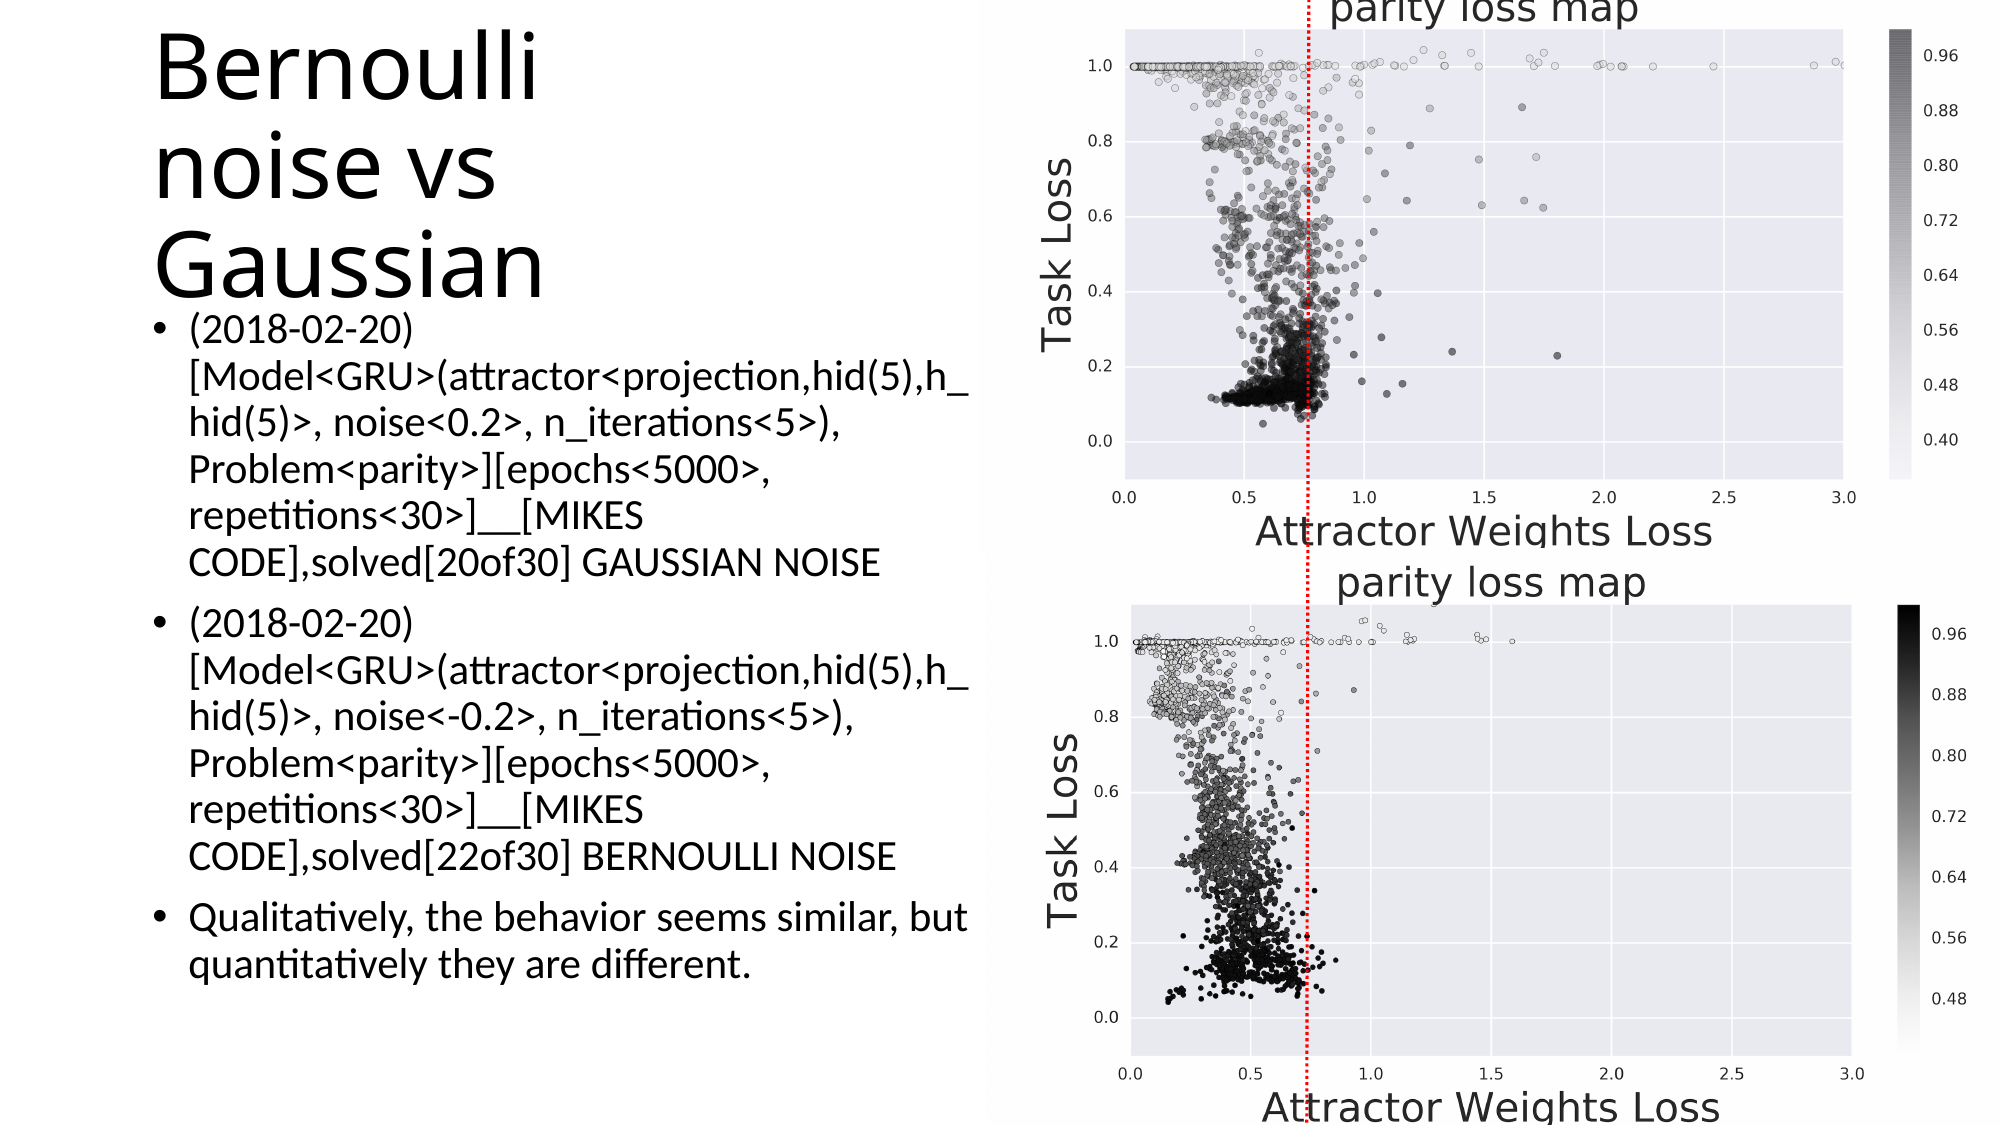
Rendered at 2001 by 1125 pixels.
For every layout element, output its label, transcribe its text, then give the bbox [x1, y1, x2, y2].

list (2018-02-20)[Model<GRU>(attractor<projection,hid(5),h_hid(5)>, noise<0.2>, n_iterations<5>), Problem<parity>][epochs<5000>, repetitions<30>]__[MIKES CODE],solved[20of30] GAUSSIAN NOISE (2018-02-20)[Model<GRU>(attractor<projection,hid(5),h_hid(5)>, noise<-0.2>, n_iterations<5>), Problem<parity>][epochs<5000>, repetitions<30>]__[MIKES CODE],solved[22of30] BERNOULLI NOISE Qualitatively, the behavior seems similar, but quantitatively they are different. [137, 299, 986, 1014]
title Bernoulli noise vs Gaussian [137, 59, 758, 278]
picture [1309, 0, 2000, 1125]
picture [979, 0, 1306, 1125]
